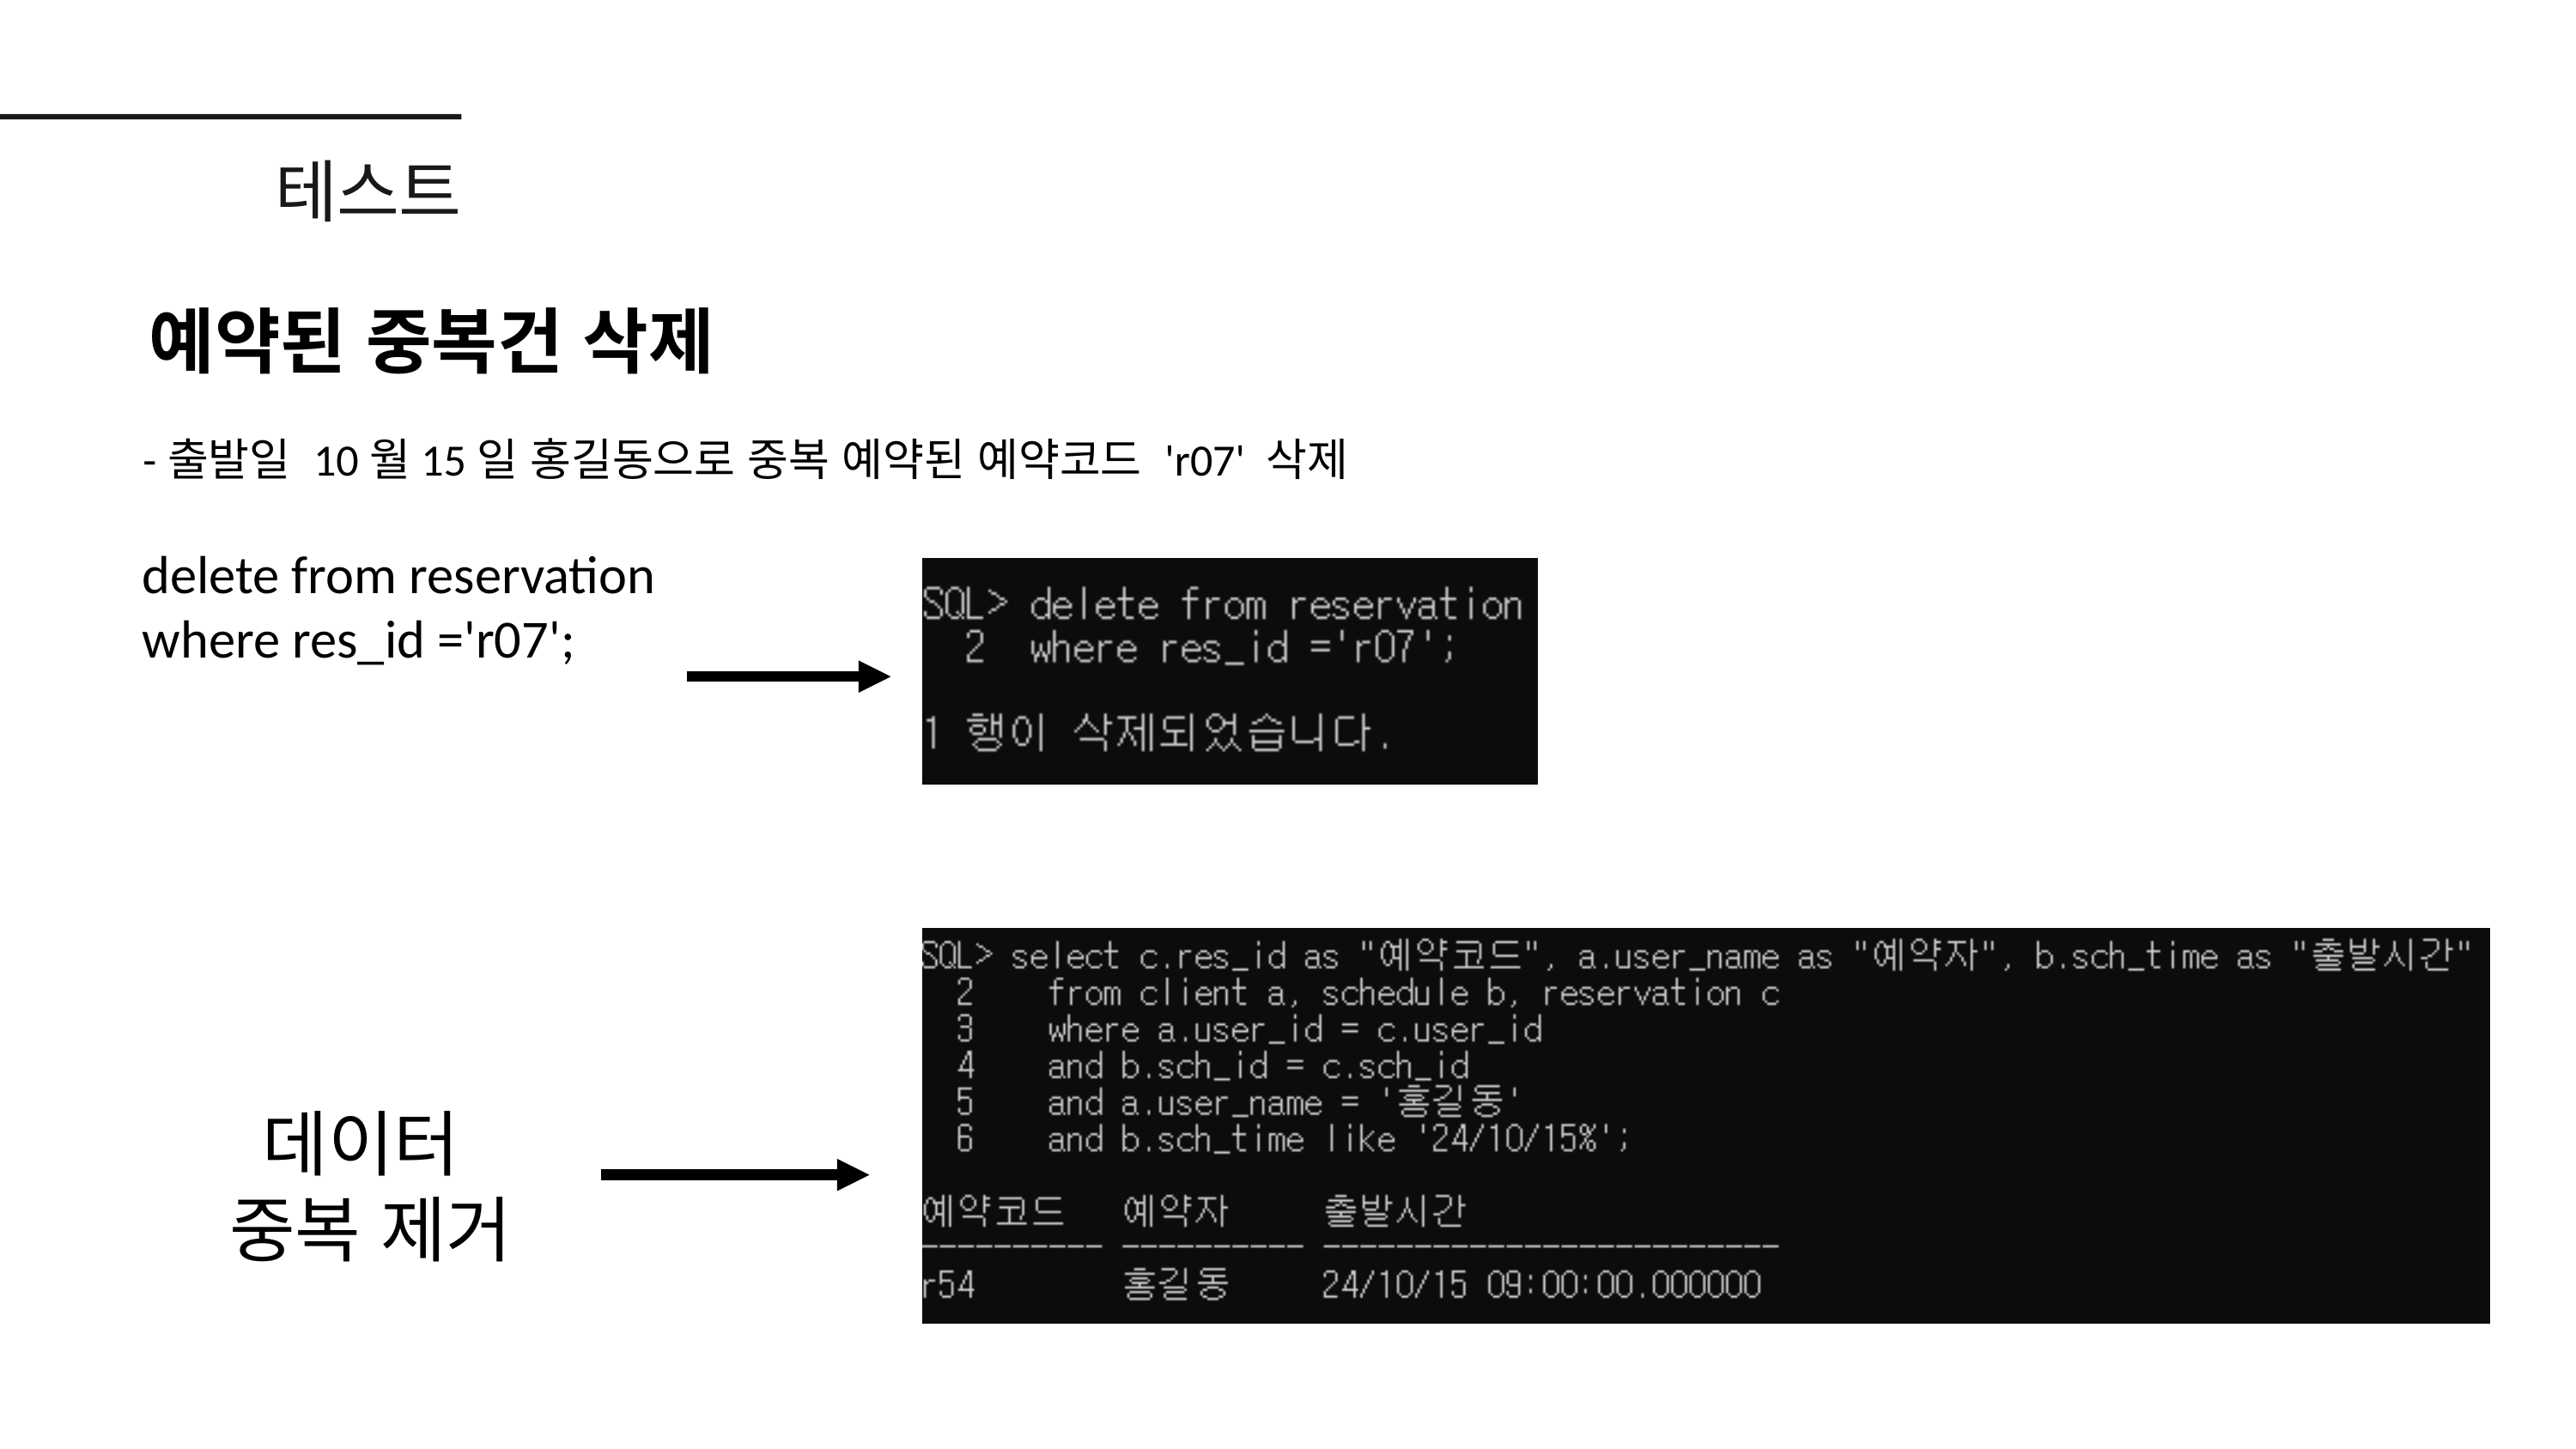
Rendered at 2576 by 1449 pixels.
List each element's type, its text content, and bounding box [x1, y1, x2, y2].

text_box 데이터 중복 제거 [216, 1092, 526, 1277]
text_box 테스트 [90, 135, 462, 230]
text_box -출발일 10월15일 홍길동으로 중복 예약된 예약코드 'r07' 삭제 [130, 425, 1361, 492]
text_box delete from reservation where res_id ='r07'; [130, 533, 1814, 676]
text_box 예약된 중복건 삭제 [135, 297, 807, 381]
picture [922, 558, 1538, 785]
picture [922, 927, 2490, 1324]
